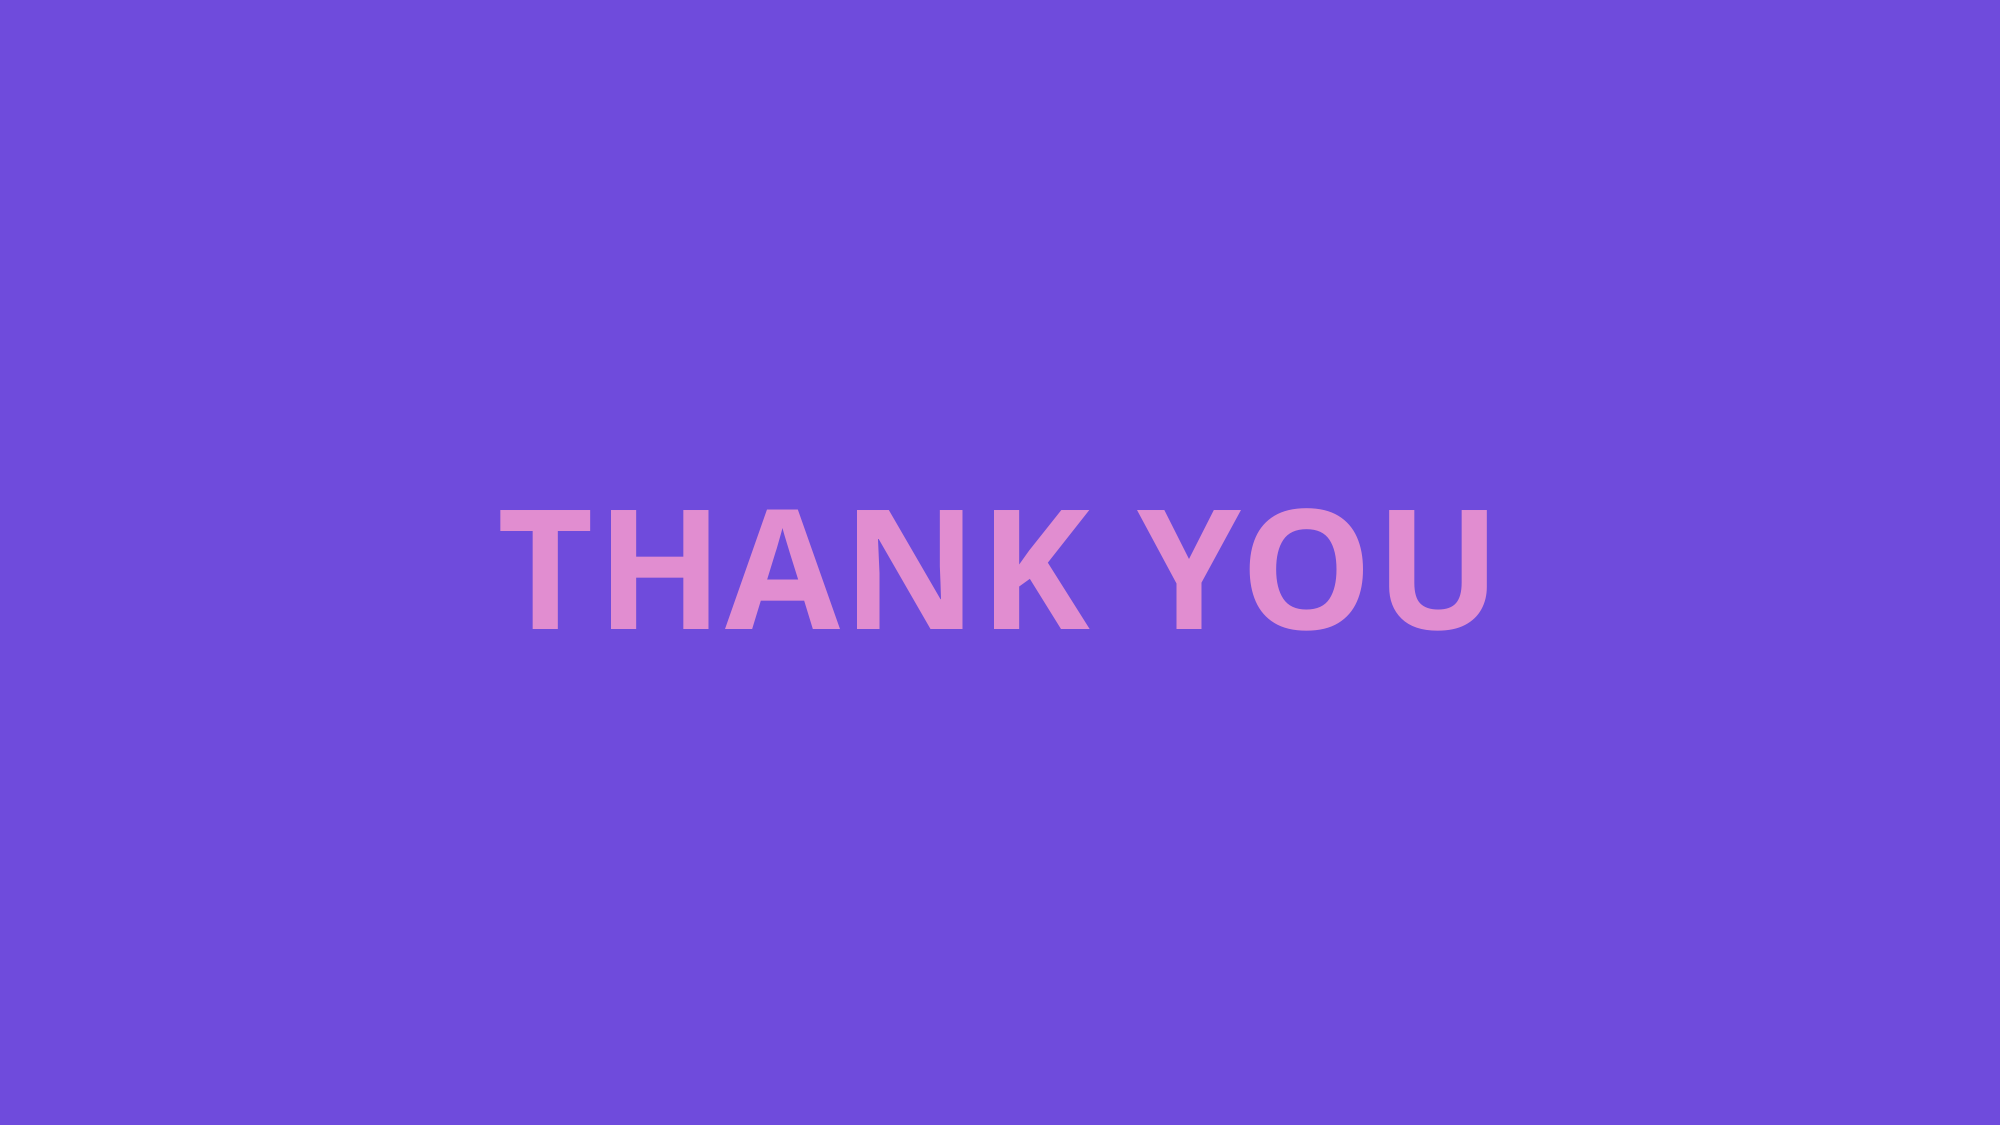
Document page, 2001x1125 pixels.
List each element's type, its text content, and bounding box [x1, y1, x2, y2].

title Thank You [133, 481, 1867, 644]
